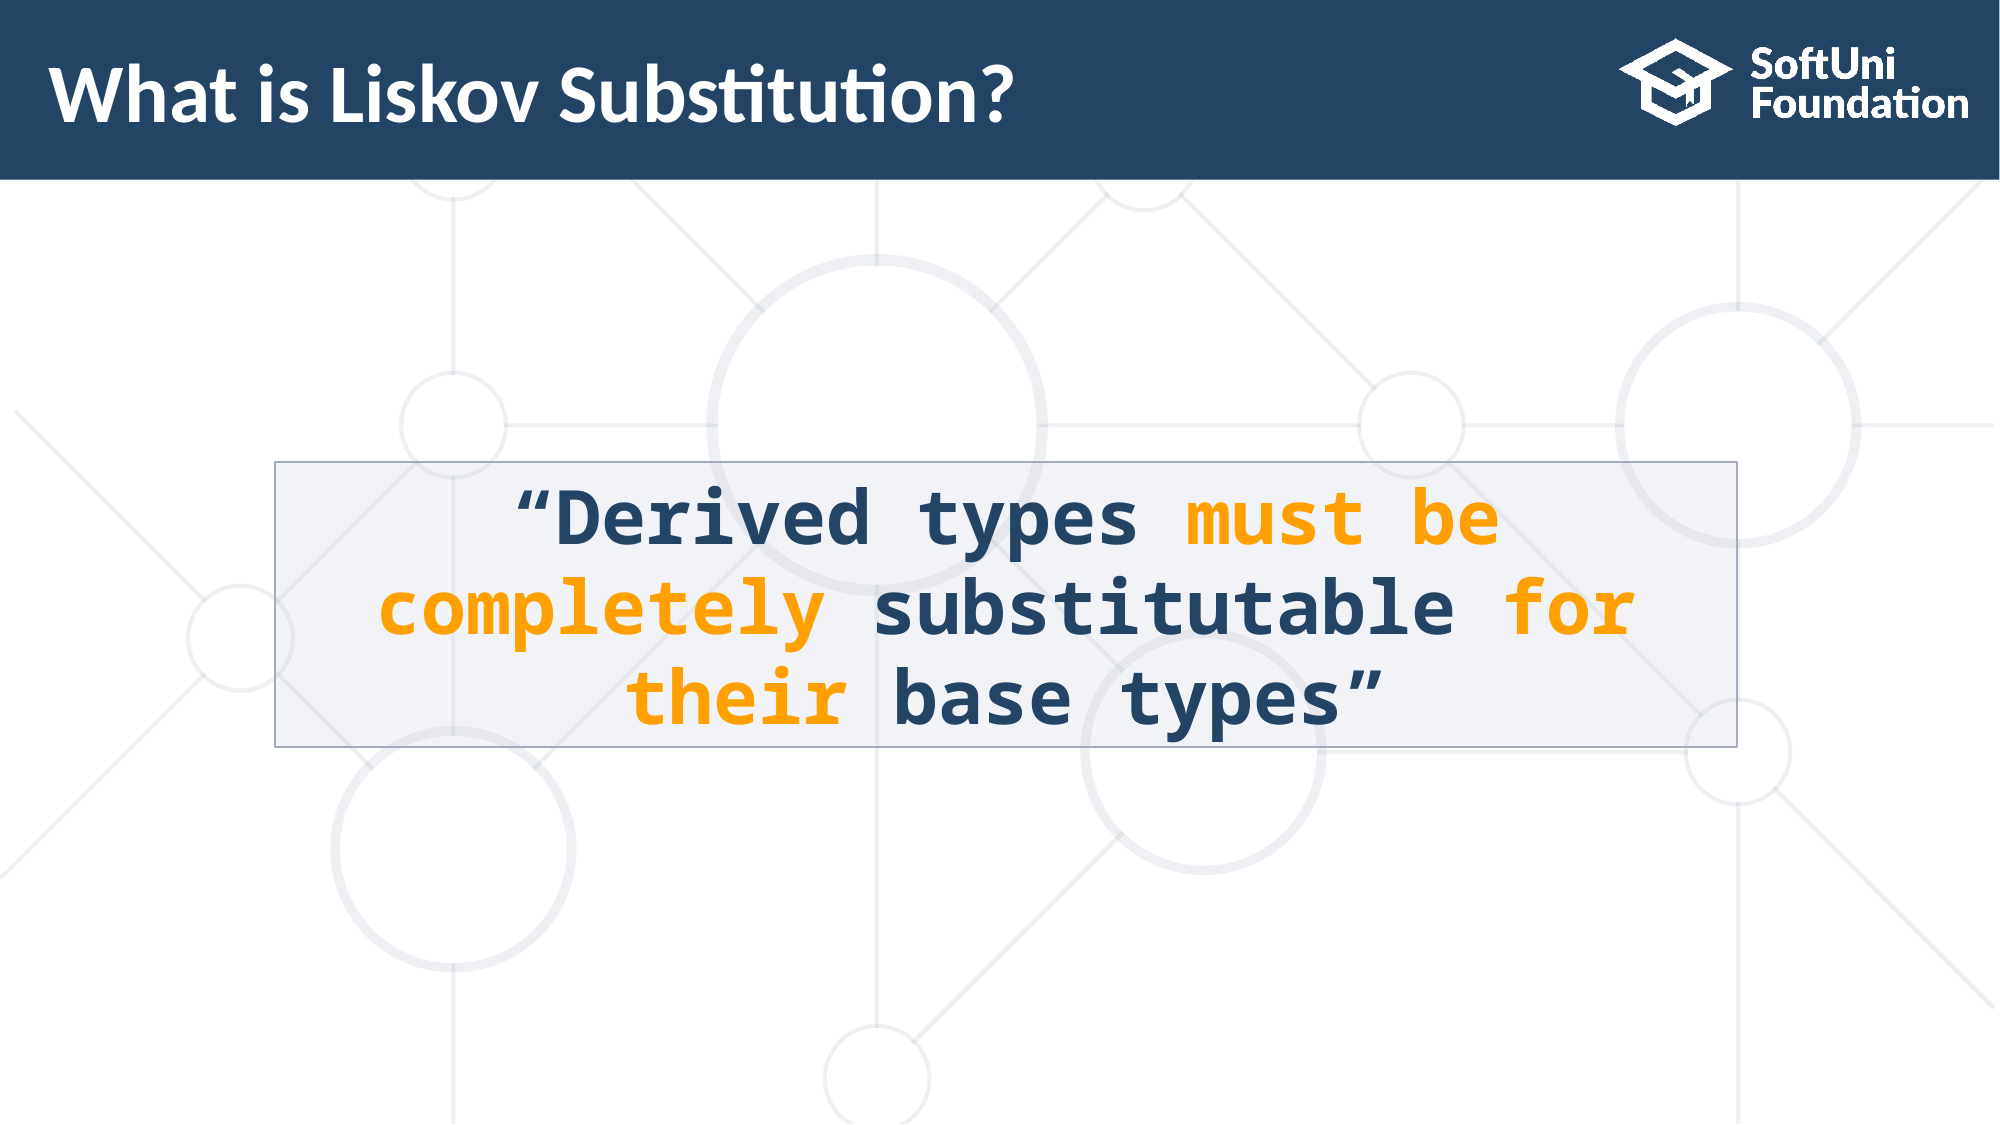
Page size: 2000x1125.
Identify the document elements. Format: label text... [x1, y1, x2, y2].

text_box “Derived types must be completely substitutable for their base types” [274, 462, 1738, 748]
picture [1618, 38, 1968, 126]
title What is Liskov Substitution? [31, 16, 1591, 162]
